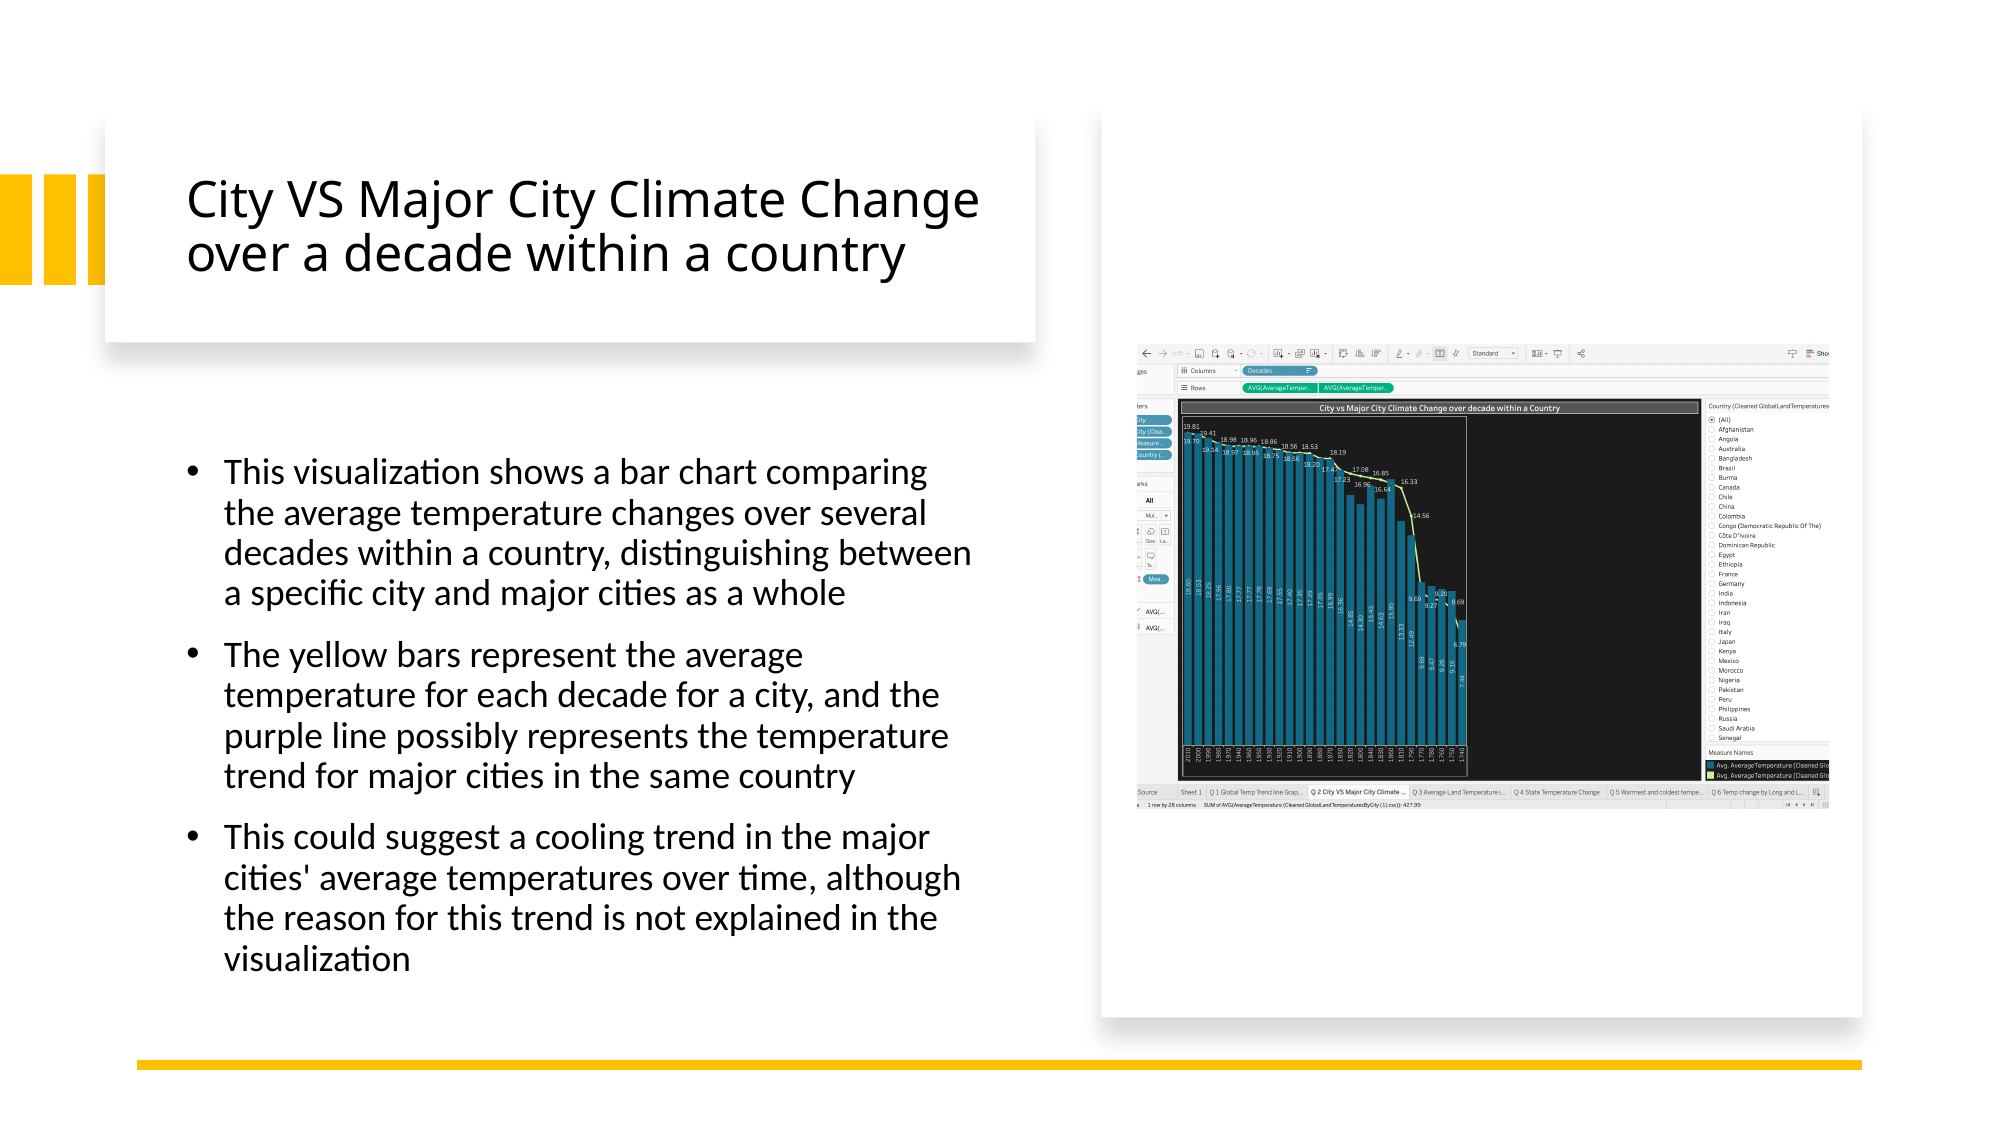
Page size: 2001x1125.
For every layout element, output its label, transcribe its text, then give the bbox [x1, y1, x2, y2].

title City VS Major City Climate Change over a decade within a country [171, 143, 1000, 314]
list This visualization shows a bar chart comparing the average temperature changes over several decades within a country, distinguishing between a specific city and major cities as a whole The yellow bars represent the average temperature for each decade for a city, and the purple line possibly represents the temperature trend for major cities in the same country This could suggest a cooling trend in the major cities' average temperatures over time, although the reason for this trend is not explained in the visualization [171, 414, 991, 1018]
text_box [1101, 99, 1863, 1018]
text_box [0, 174, 120, 285]
picture [1136, 344, 1830, 809]
text_box [0, 0, 2000, 1125]
text_box [104, 107, 1037, 343]
